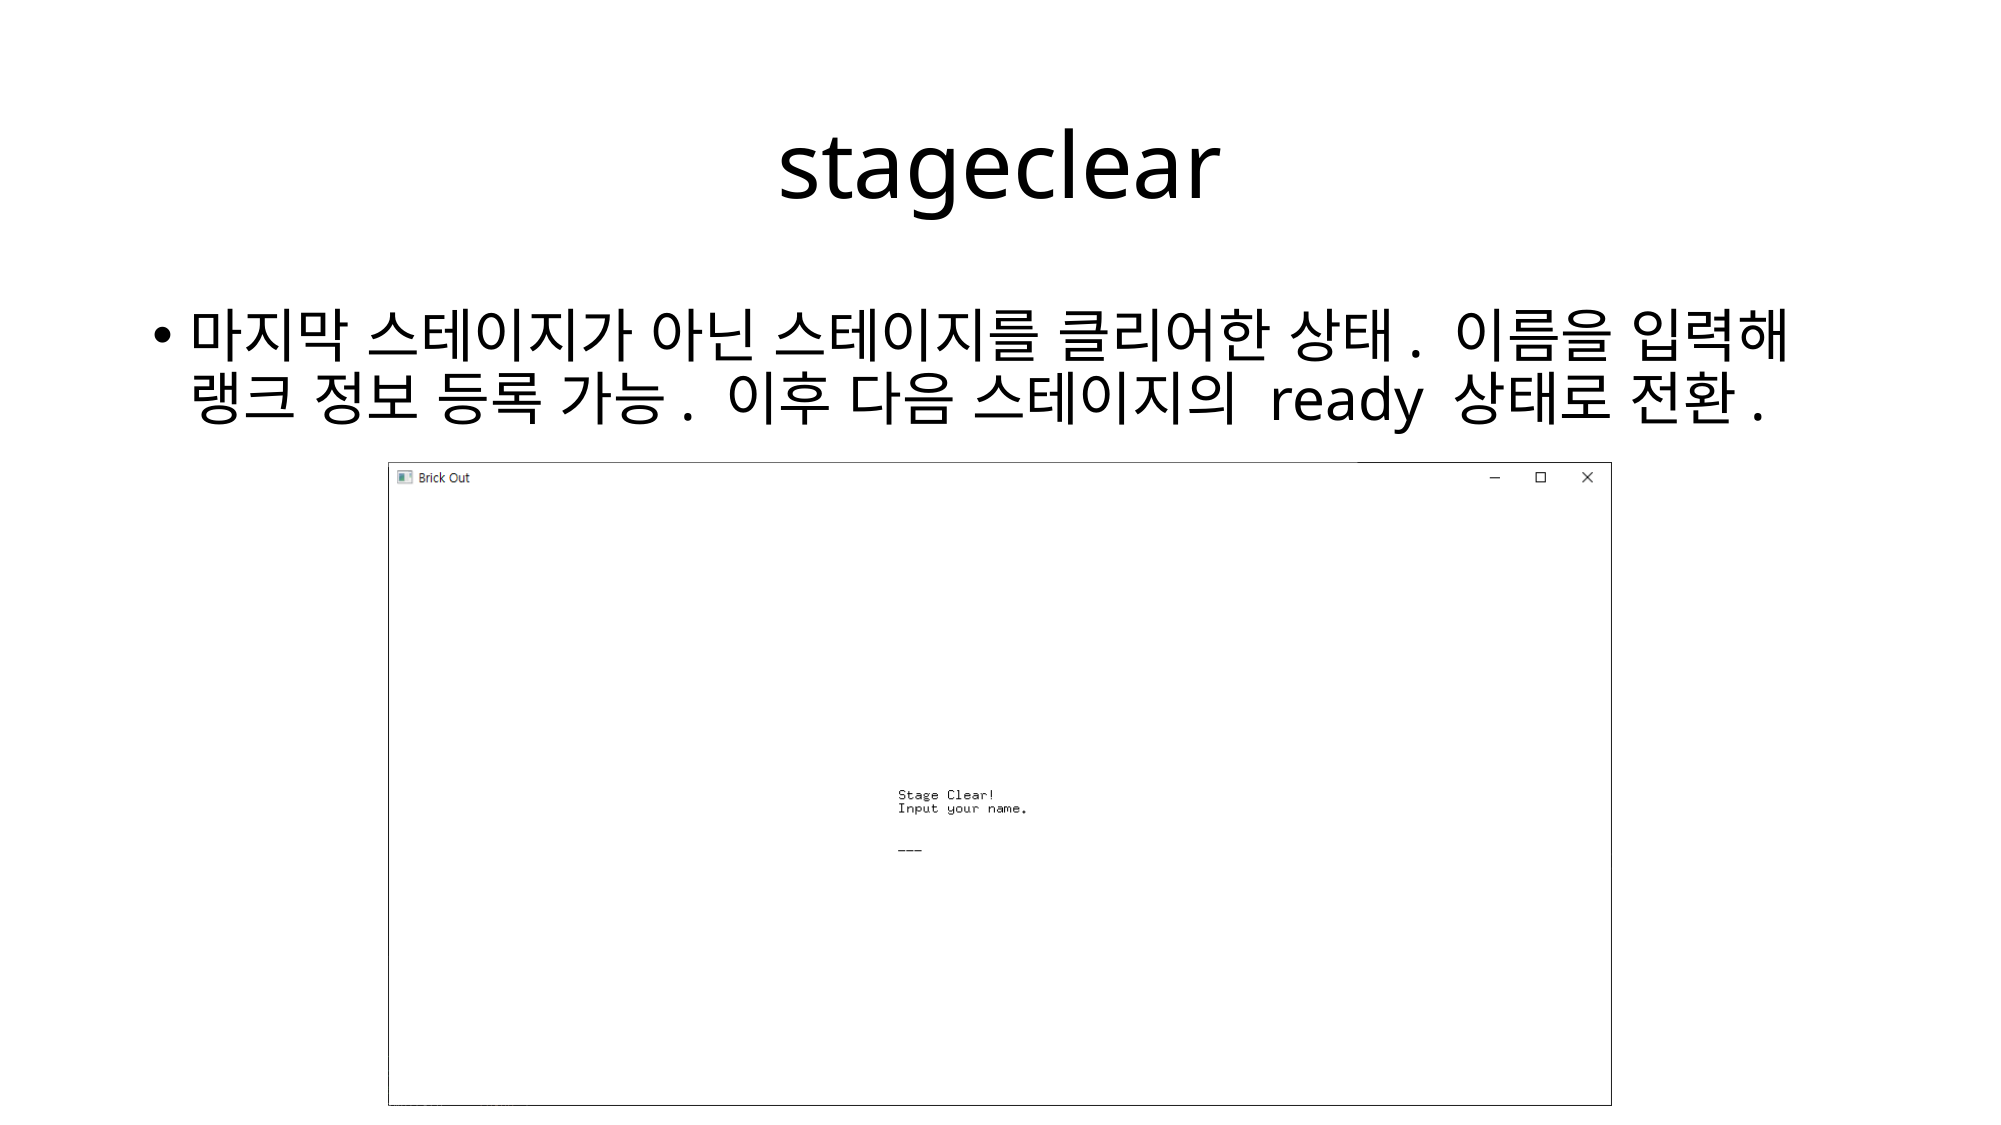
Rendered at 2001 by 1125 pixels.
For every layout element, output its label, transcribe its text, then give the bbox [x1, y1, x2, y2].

title stageclear [137, 59, 1863, 278]
list 마지막 스테이지가 아닌 스테이지를 클리어한 상태. 이름을 입력해 랭크 정보 등록 가능. 이후 다음 스테이지의 ready 상태로 전환. [137, 299, 1863, 1014]
picture [388, 462, 1612, 1106]
